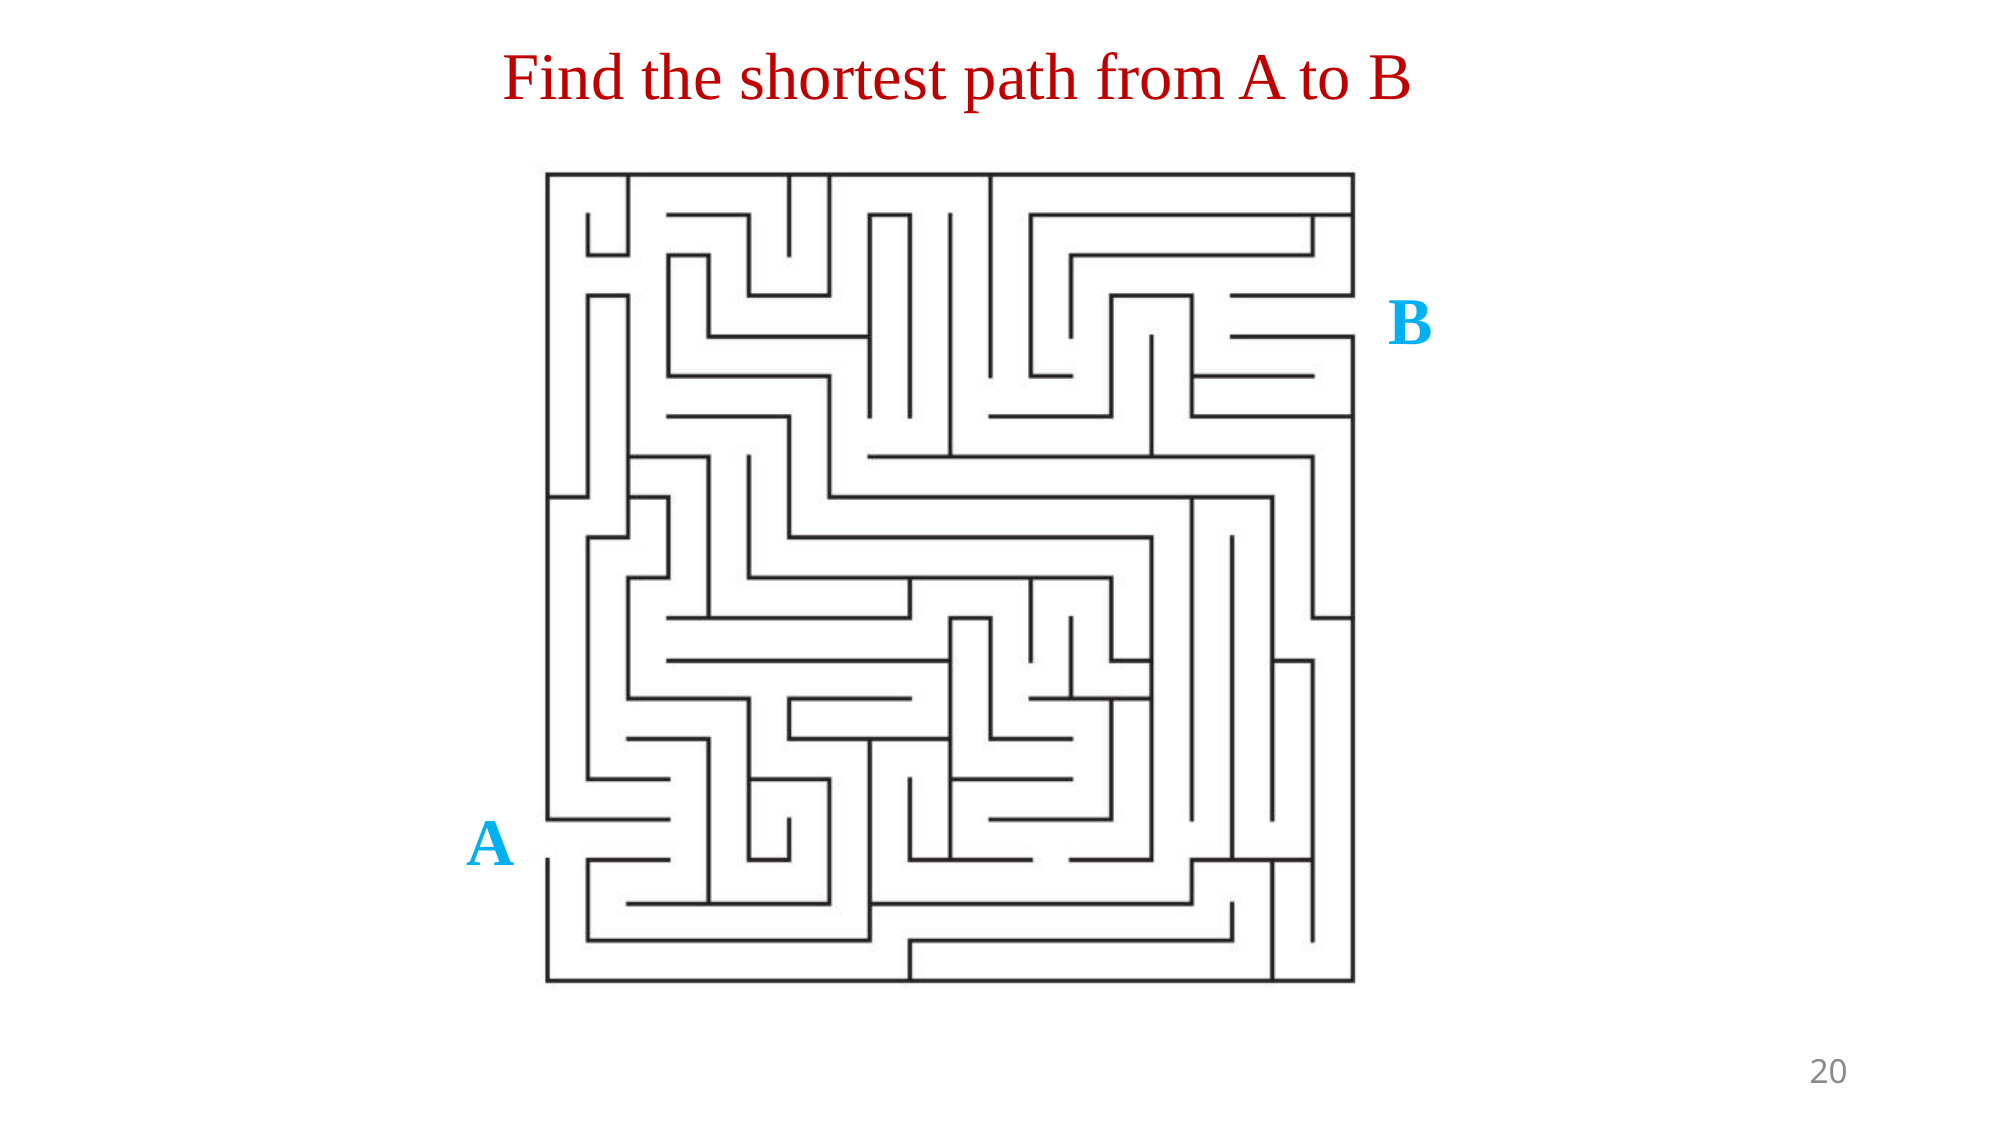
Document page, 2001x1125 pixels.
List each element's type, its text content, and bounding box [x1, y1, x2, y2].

text_box B [1401, 270, 1824, 366]
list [499, 127, 1401, 1029]
text_box A [451, 791, 499, 887]
text_box Find the shortest path from A to B [487, 24, 1730, 120]
slide_number 20 [1412, 1042, 1863, 1103]
